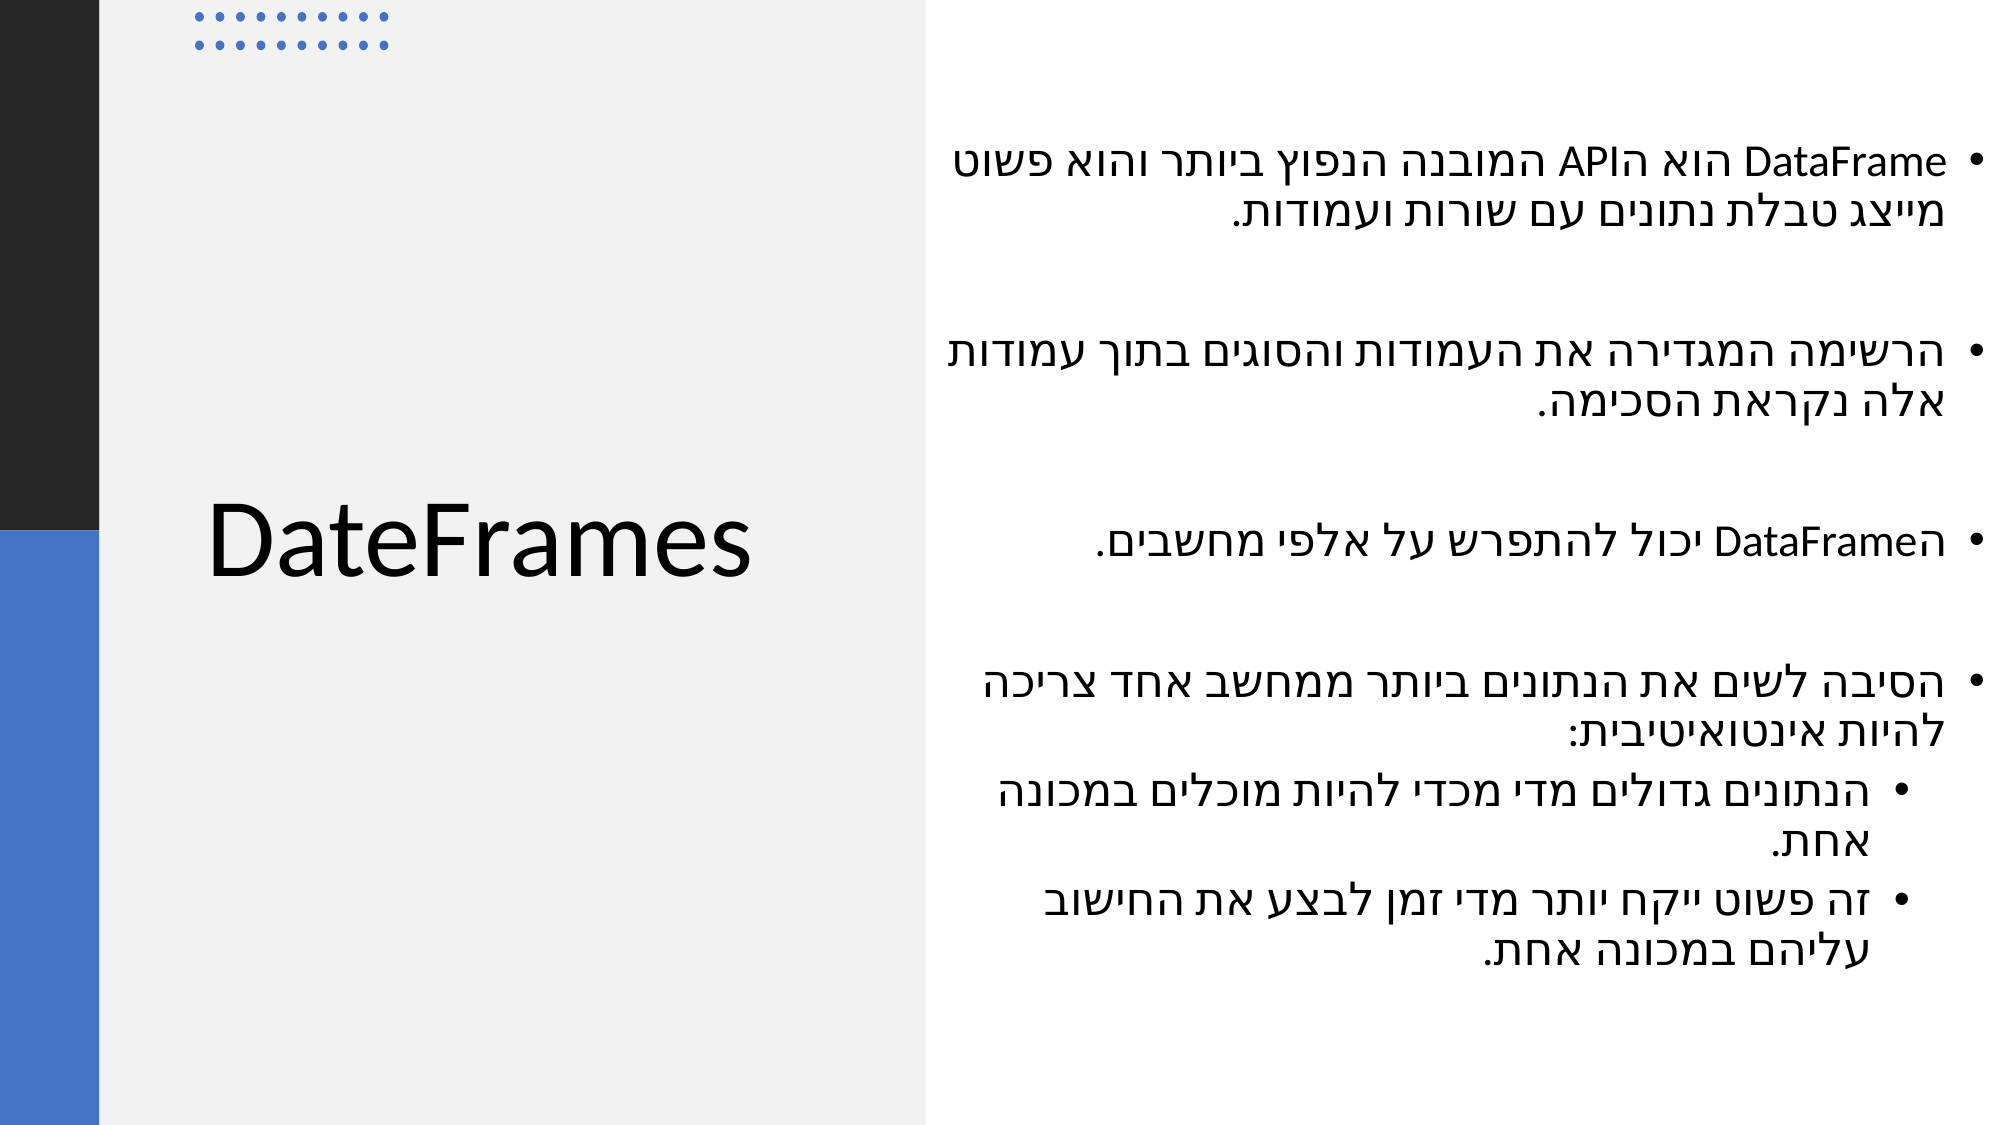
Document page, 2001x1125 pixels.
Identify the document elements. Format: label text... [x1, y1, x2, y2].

text_box [99, 0, 926, 1125]
text_box [926, 0, 2000, 1125]
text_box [194, 11, 389, 51]
title DateFrames [191, 218, 836, 862]
text_box [0, 530, 99, 1125]
list DataFrame הוא הAPI המובנה הנפוץ ביותר והוא פשוט מייצג טבלת נתונים עם שורות ועמודות. הרשימה המגדירה את העמודות והסוגים בתוך עמודות אלה נקראת הסכימה. הDataFrame יכול להתפרש על אלפי מחשבים. הסיבה לשים את הנתונים ביותר ממחשב אחד צריכה להיות אינטואיטיבית: הנתונים גדולים מדי מכדי להיות מוכלים במכונה אחת. זה פשוט ייקח יותר מדי זמן לבצע את החישוב עליהם במכונה אחת. [927, 50, 2000, 1063]
text_box [0, 0, 99, 530]
